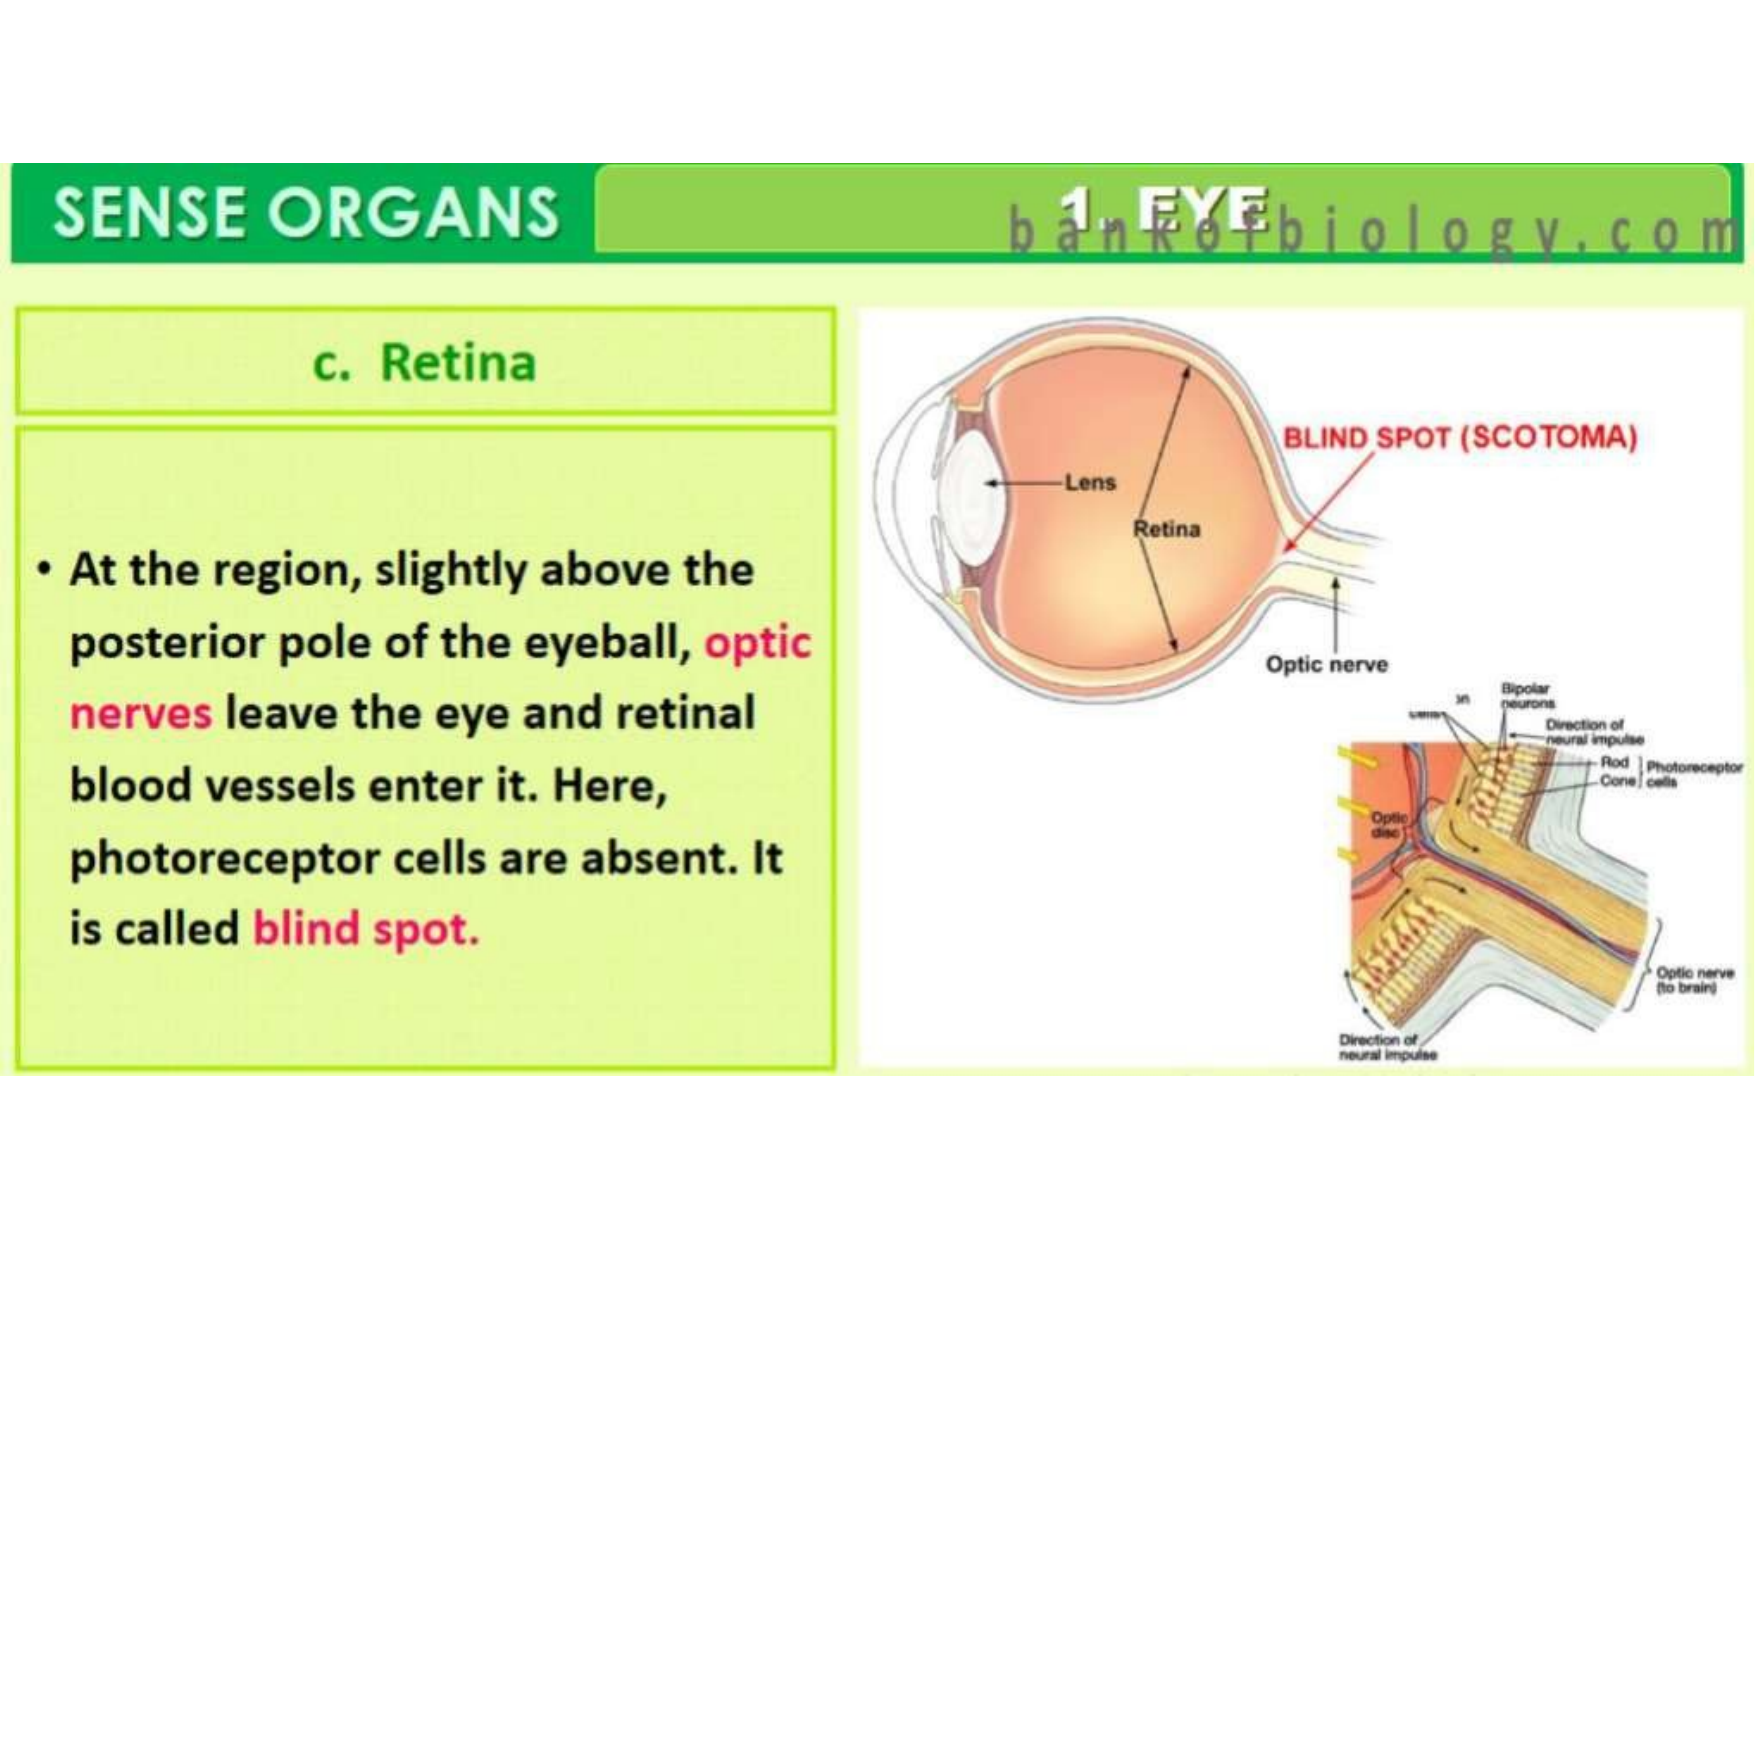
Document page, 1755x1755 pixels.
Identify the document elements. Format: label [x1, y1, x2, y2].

picture [0, 163, 1755, 1076]
